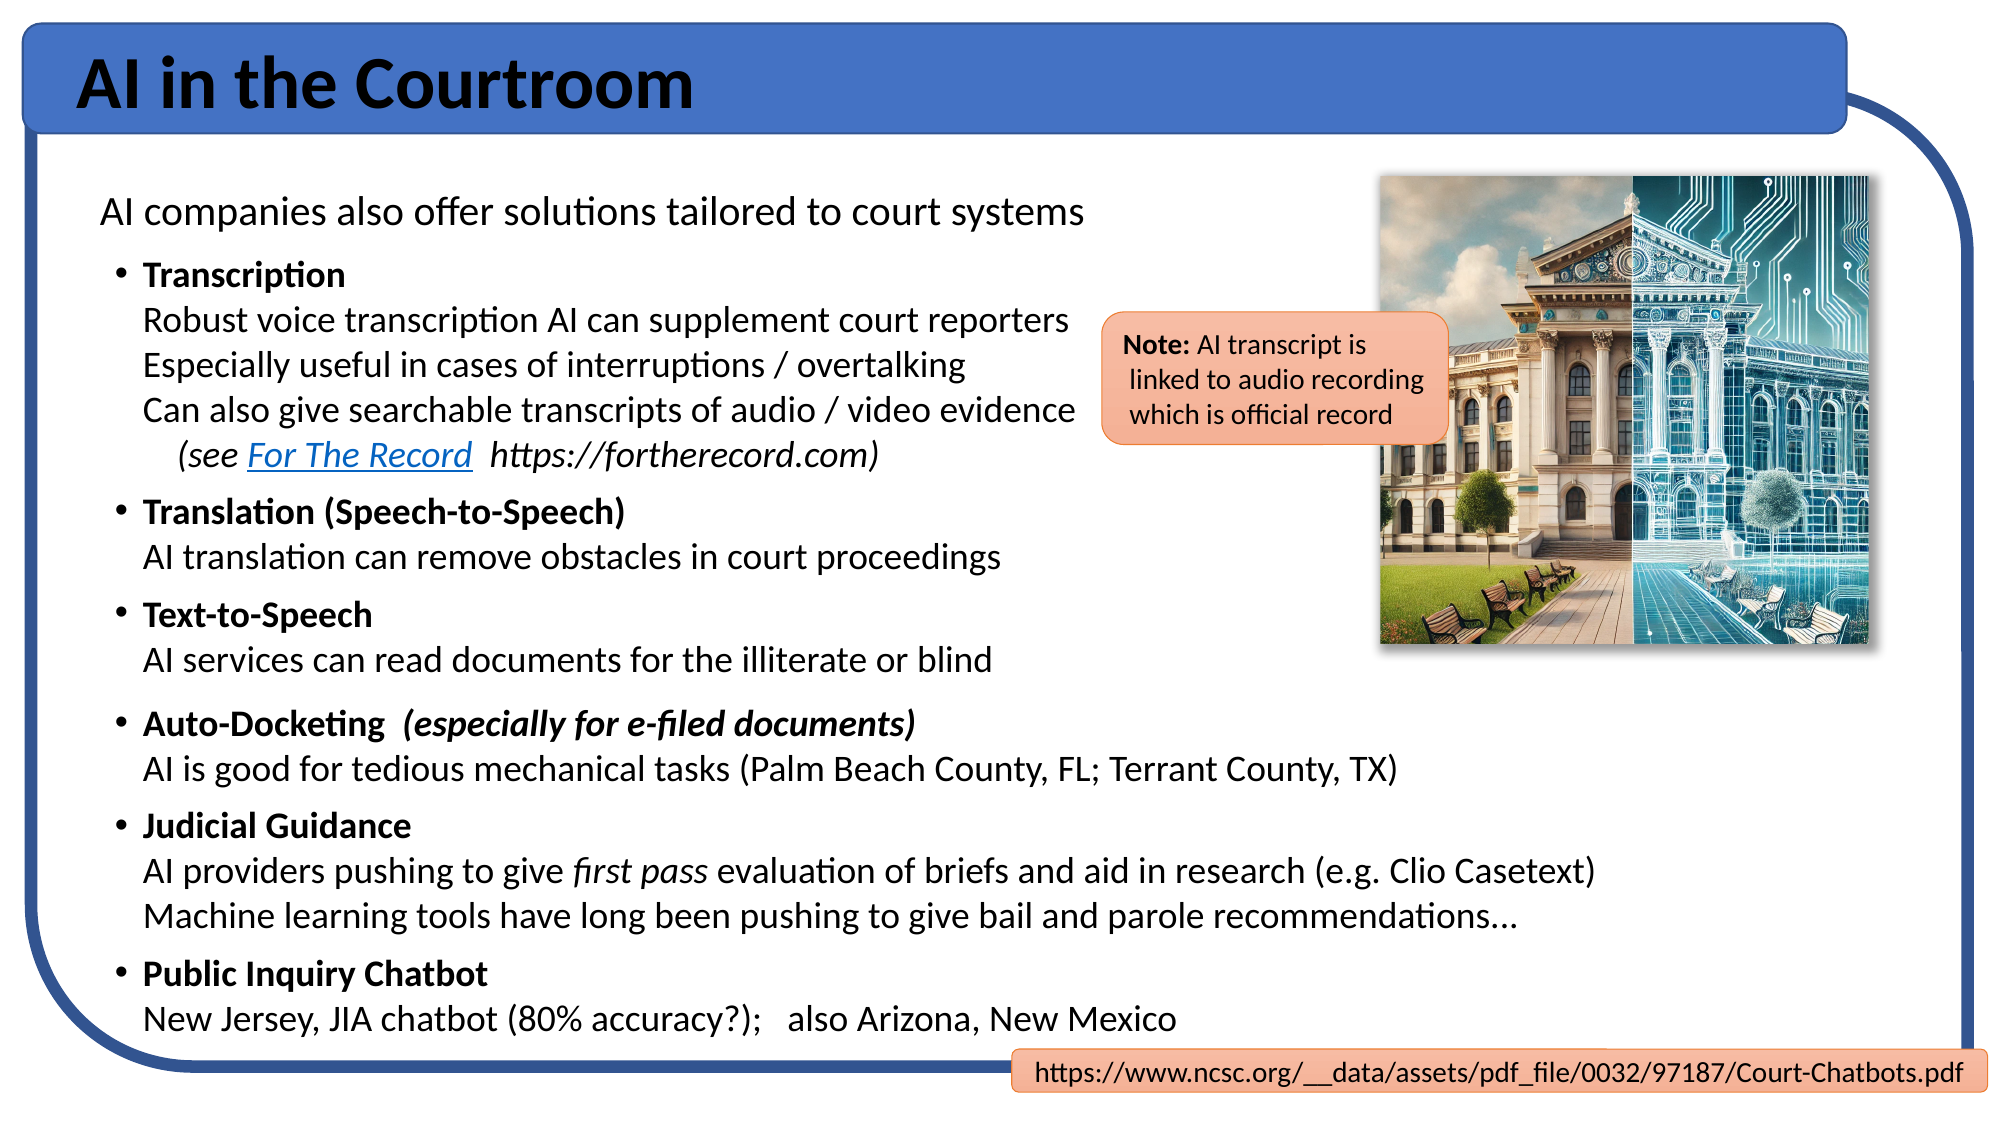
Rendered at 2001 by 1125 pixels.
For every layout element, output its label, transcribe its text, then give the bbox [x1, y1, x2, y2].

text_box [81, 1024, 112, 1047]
text_box AI companies also offer solutions tailored to court systems [85, 176, 1375, 242]
text_box AI in the Courtroom [21, 22, 1848, 135]
text_box Note: AI transcript is linked to audio recording which is official record [1101, 311, 1380, 446]
picture [1380, 176, 1869, 644]
text_box [29, 97, 1969, 1068]
text_box https://www.ncsc.org/__data/assets/pdf_file/0032/97187/Court-Chatbots.pdf [1011, 1048, 1989, 1093]
